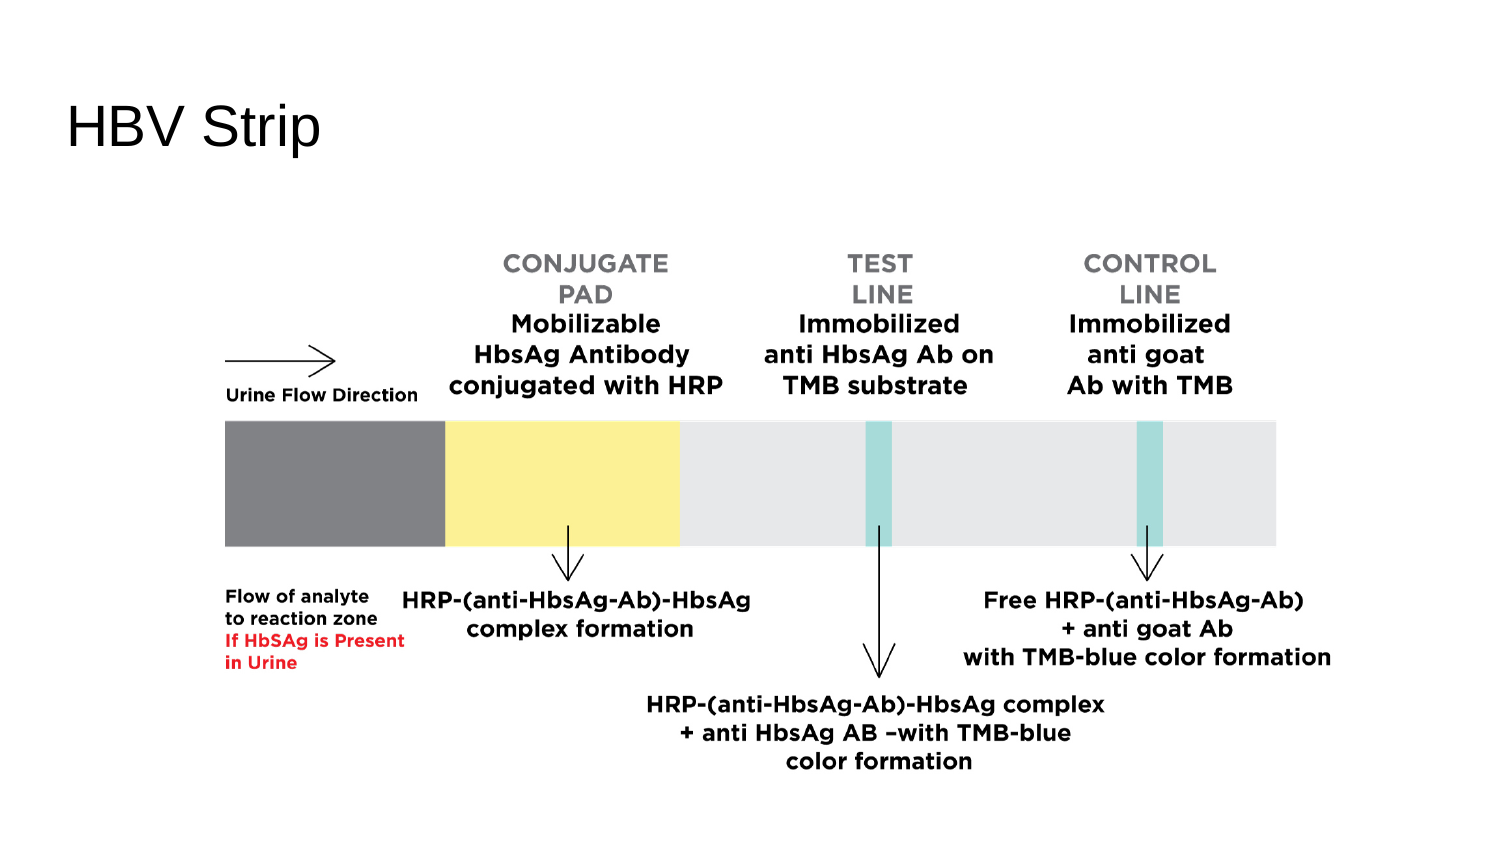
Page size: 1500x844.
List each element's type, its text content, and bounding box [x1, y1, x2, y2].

picture [124, 179, 1375, 836]
title HBV Strip [51, 72, 1449, 167]
